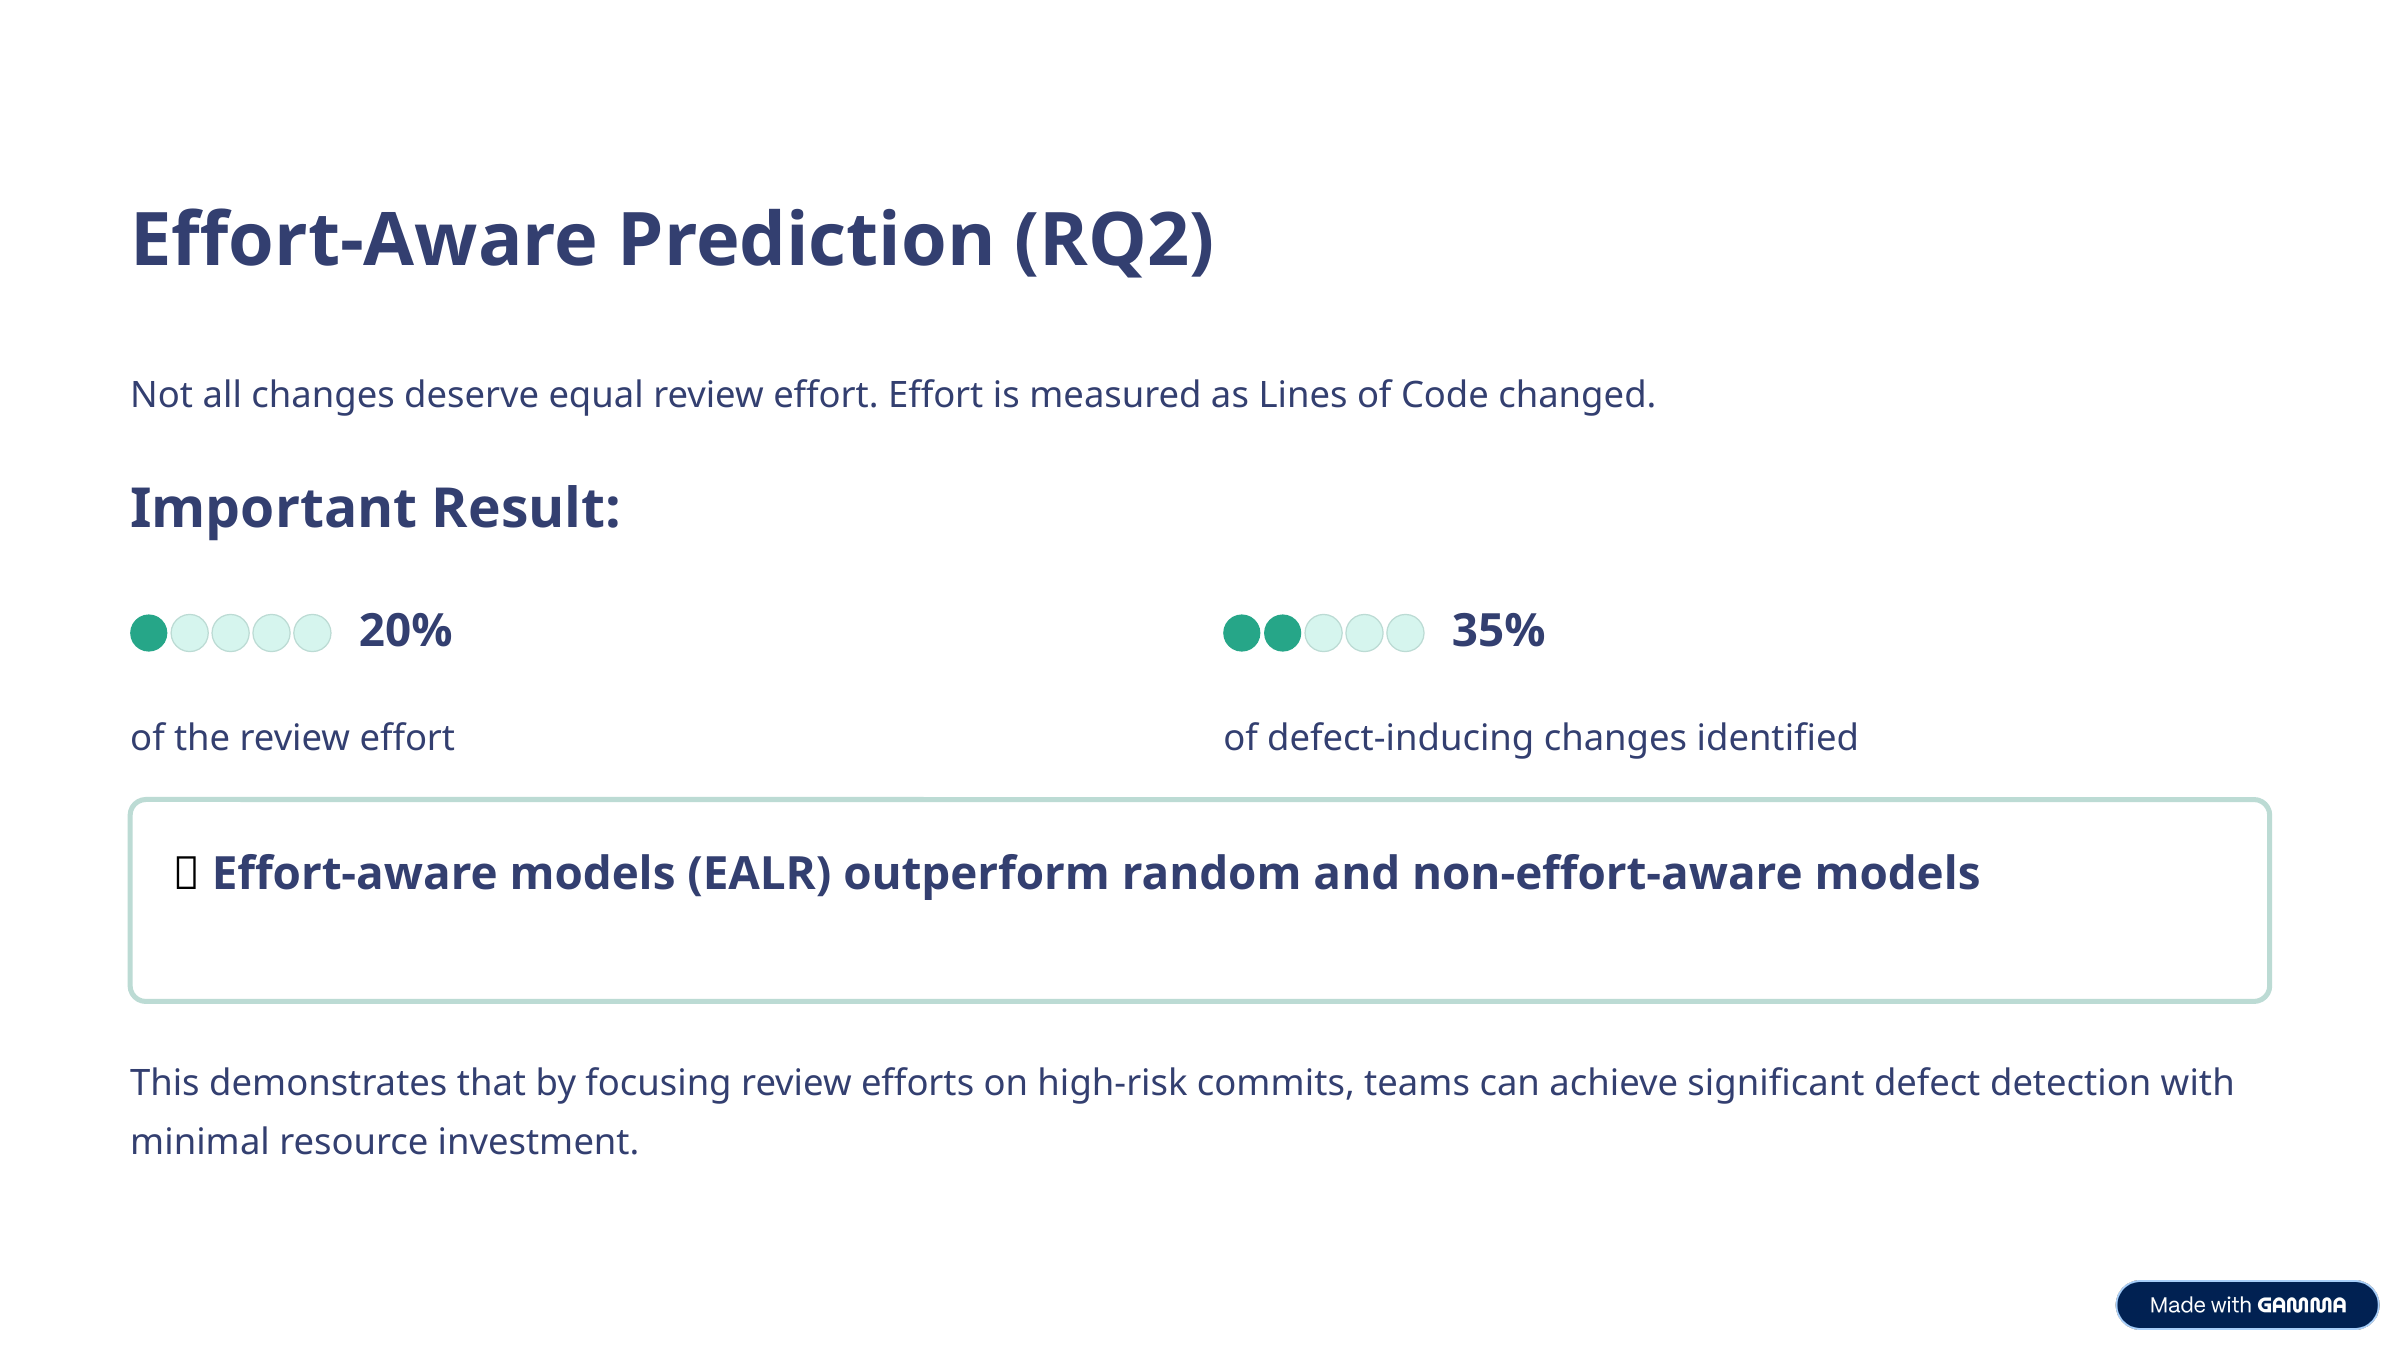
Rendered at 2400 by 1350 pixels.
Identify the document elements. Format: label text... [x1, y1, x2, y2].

text_box This demonstrates that by focusing review efforts on high-risk commits, teams can achieve significant defect detection with minimal resource investment. [130, 1043, 2270, 1163]
picture [2106, 1271, 2389, 1339]
text_box 📌 Effort-aware models (EALR) outperform random and non-effort-aware models [172, 841, 2228, 960]
text_box [252, 614, 291, 652]
text_box [1305, 614, 1343, 652]
text_box 20% [358, 609, 501, 657]
text_box [1264, 614, 1302, 652]
text_box [1386, 614, 1425, 652]
text_box [130, 614, 168, 652]
text_box Important Result: [130, 470, 749, 540]
text_box of the review effort [130, 698, 1177, 758]
text_box [1223, 614, 1261, 652]
text_box Effort-Aware Prediction (RQ2) [130, 187, 1523, 281]
text_box Not all changes deserve equal review effort. Effort is measured as Lines of Code changed. [130, 354, 2270, 415]
text_box [1345, 614, 1384, 652]
text_box [171, 614, 209, 652]
text_box [130, 799, 2270, 1002]
text_box 35% [1451, 609, 1589, 657]
text_box [212, 614, 250, 652]
text_box [293, 614, 332, 652]
text_box of defect-inducing changes identified [1223, 698, 2270, 758]
